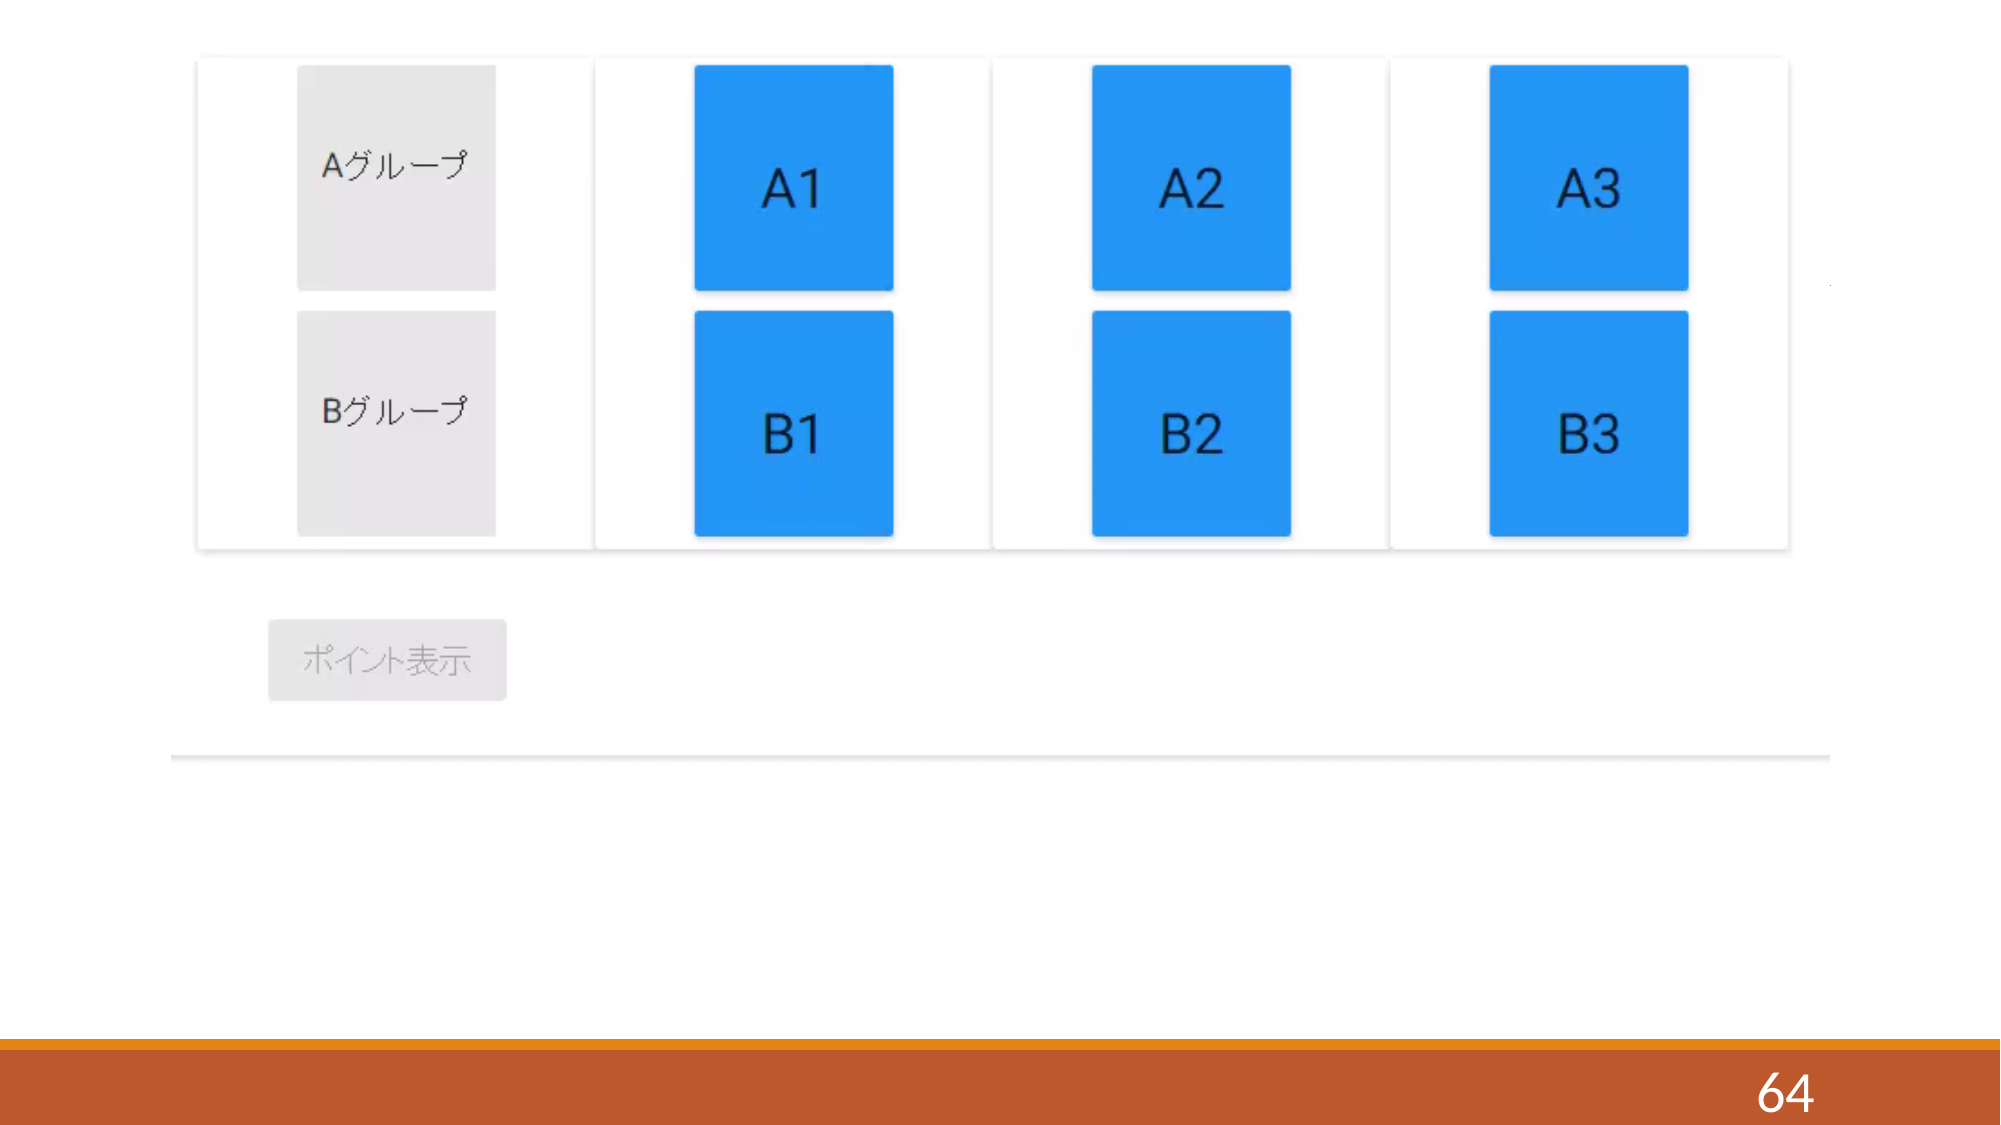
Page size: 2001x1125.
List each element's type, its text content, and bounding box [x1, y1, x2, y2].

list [169, 32, 1831, 1014]
slide_number 63 [1414, 1059, 1830, 1120]
